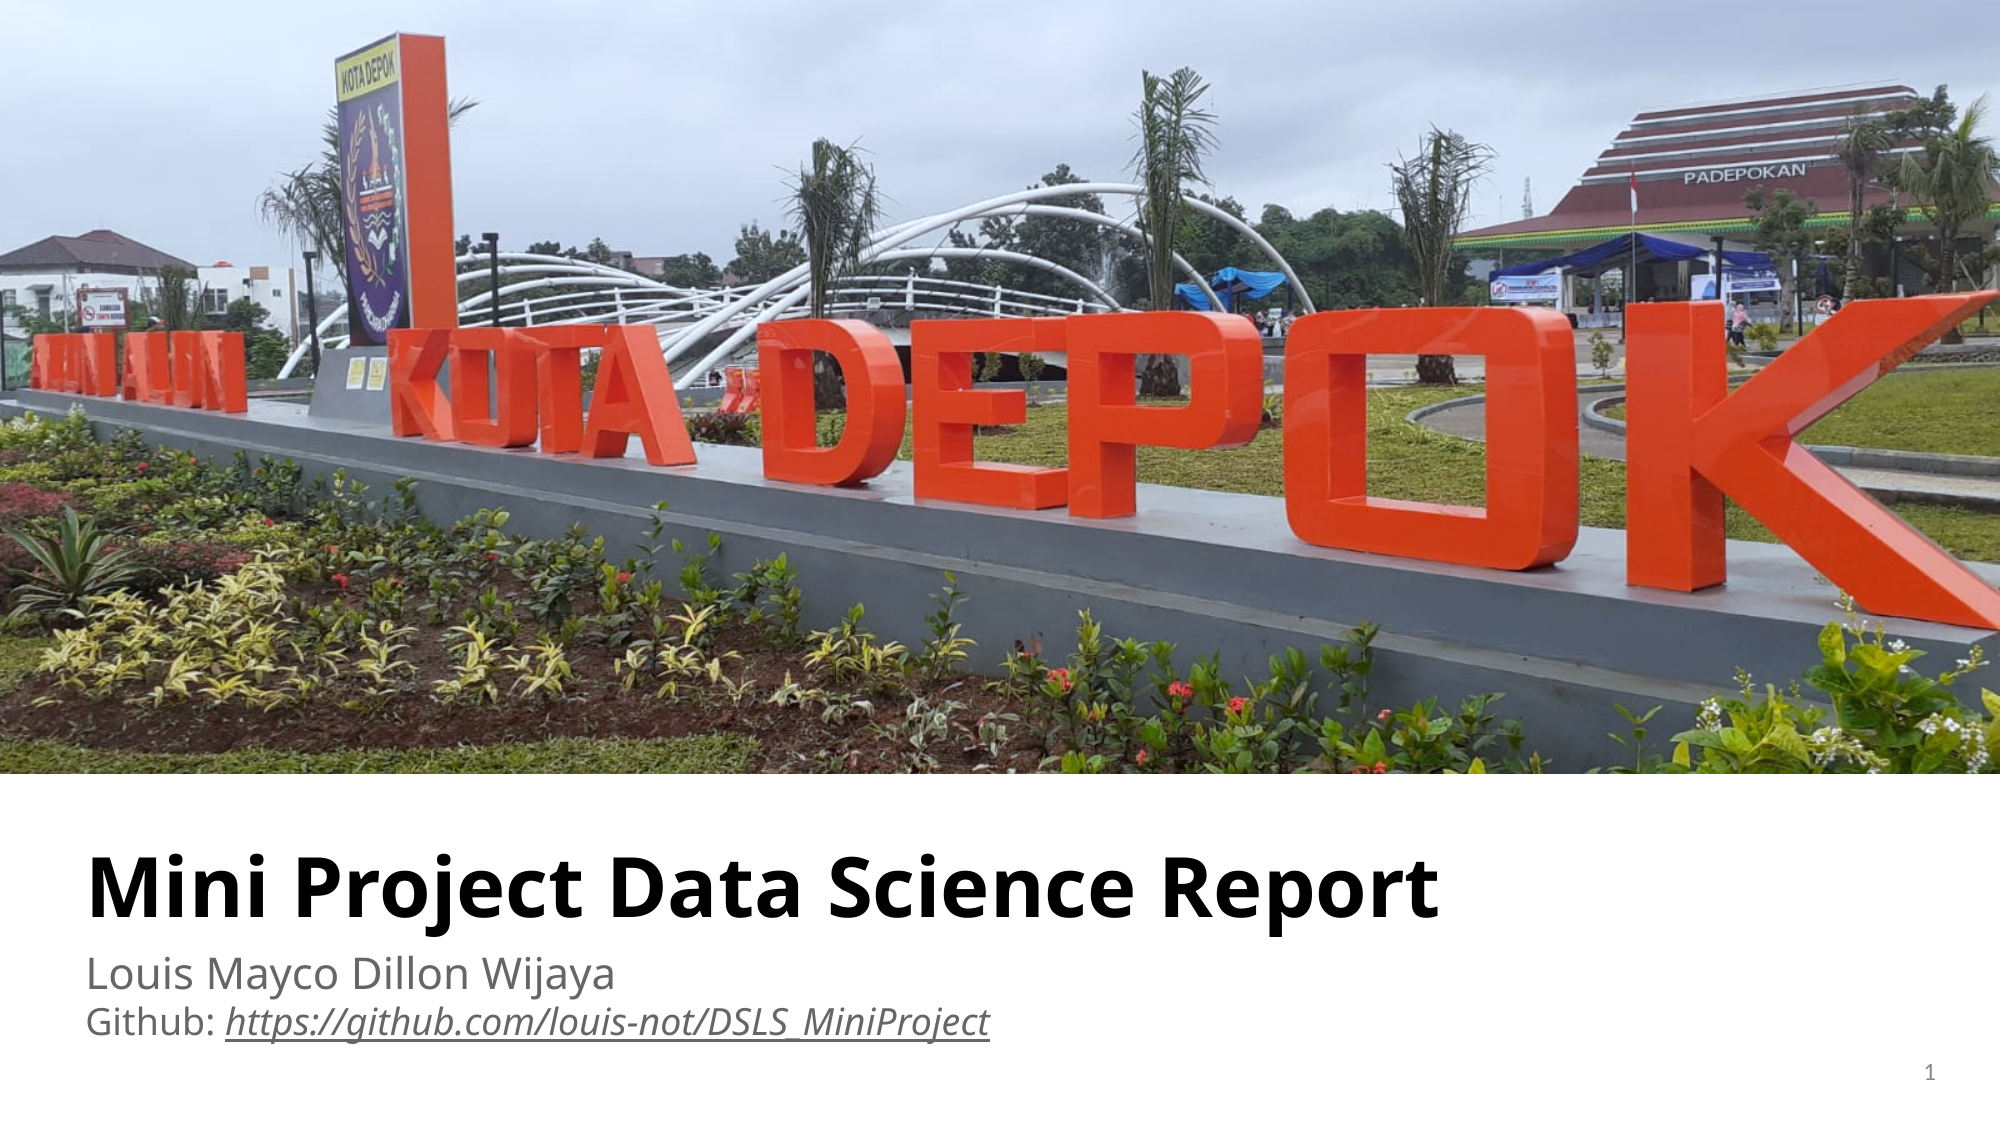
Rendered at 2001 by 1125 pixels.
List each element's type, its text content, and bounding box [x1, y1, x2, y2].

slide_number 1 [1501, 1040, 1952, 1100]
picture [0, 0, 2000, 774]
title Mini Project Data Science Report [70, 792, 1571, 938]
subtitle Louis Mayco Dillon Wijaya Github: https://github.com/louis-not/DSLS_MiniProject [70, 938, 1571, 1100]
